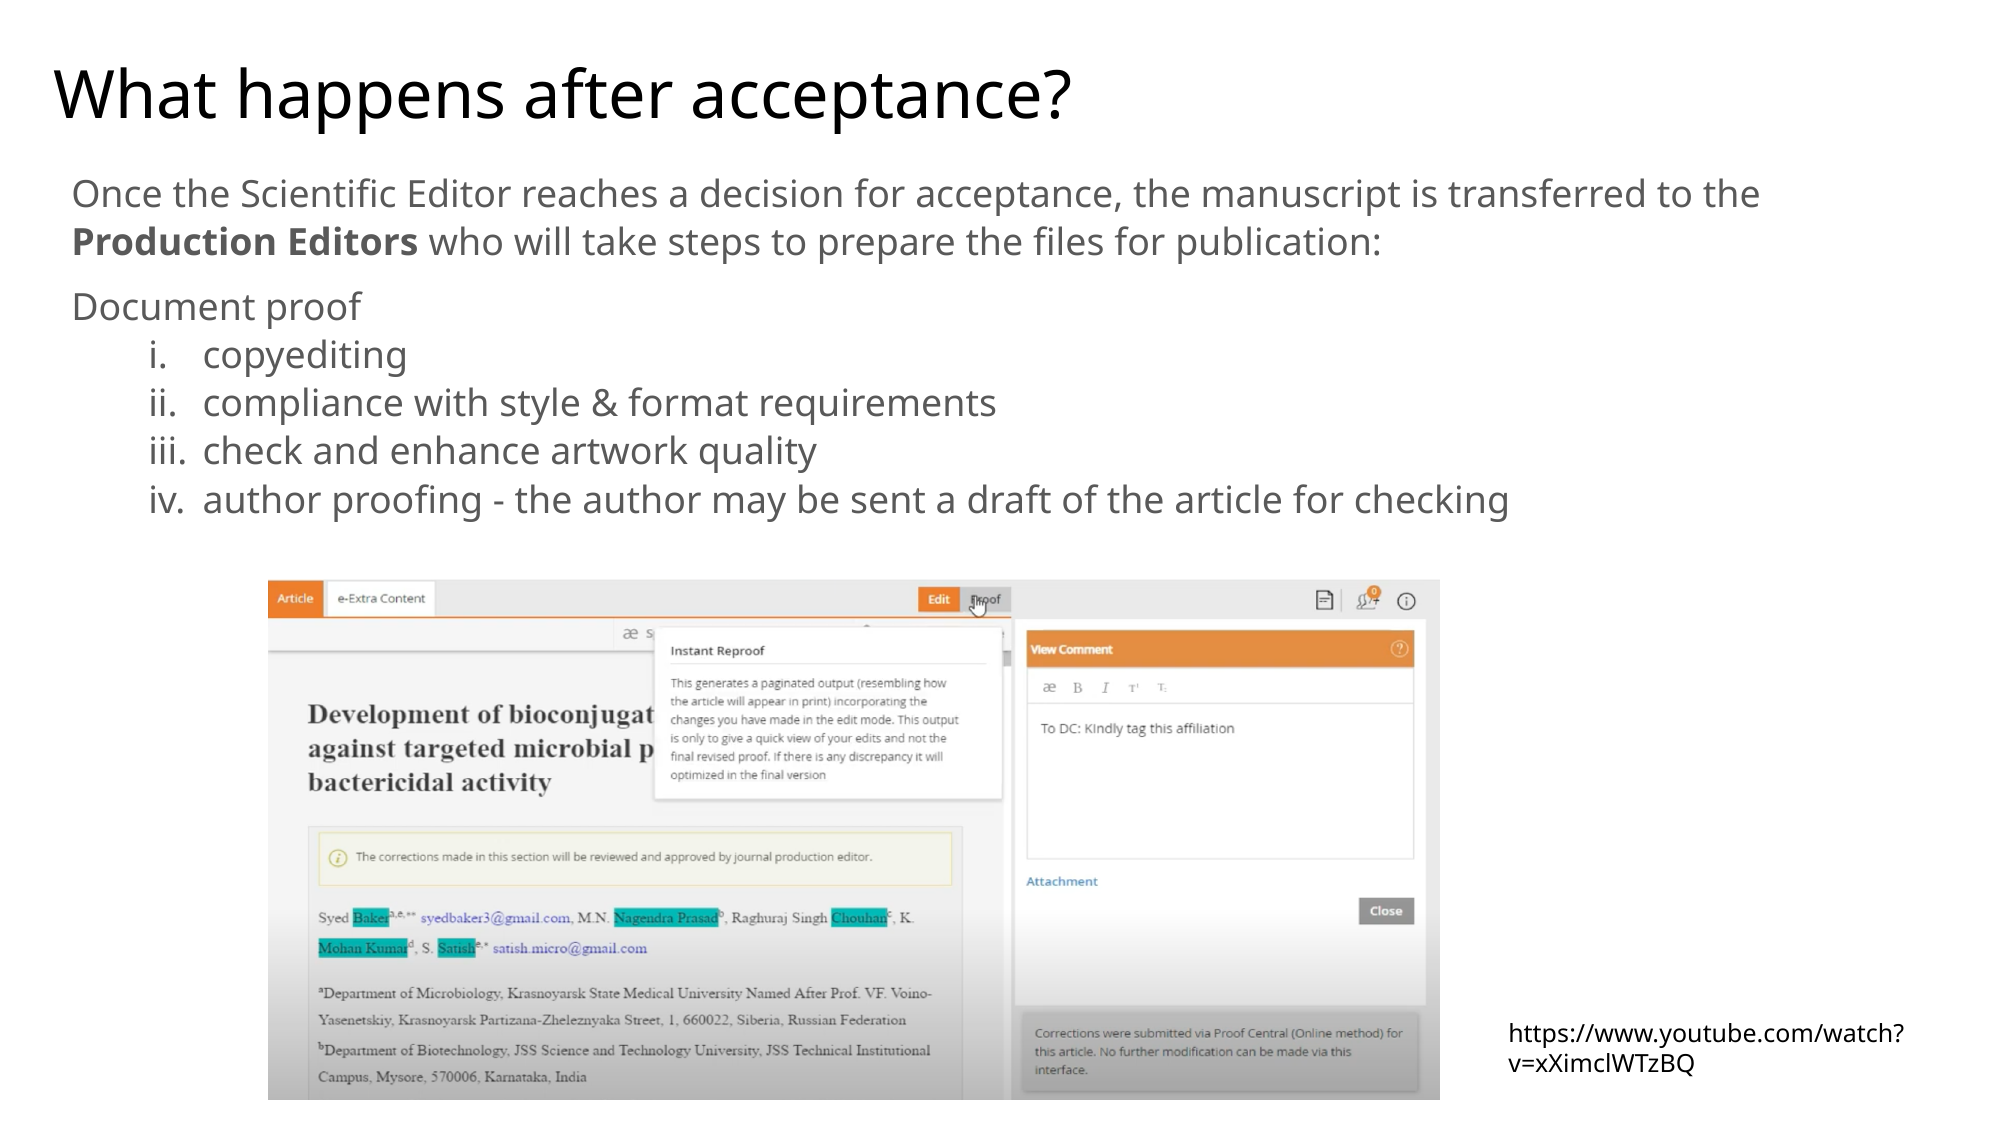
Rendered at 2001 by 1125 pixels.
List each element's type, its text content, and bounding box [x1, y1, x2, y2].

picture [268, 579, 1440, 1102]
text_box Once the Scientific Editor reaches a decision for acceptance, the manuscript is transferred to the Production Editors who will take steps to prepare the files for publication: Document proof copyediting compliance with style & format requirements check and enhance artwork quality author proofing - the author may be sent a draft of the article for checking [56, 159, 1912, 641]
title What happens after acceptance? [38, 0, 1164, 185]
text_box https://www.youtube.com/watch?v=xXimclWTzBQ [1493, 1002, 1950, 1093]
